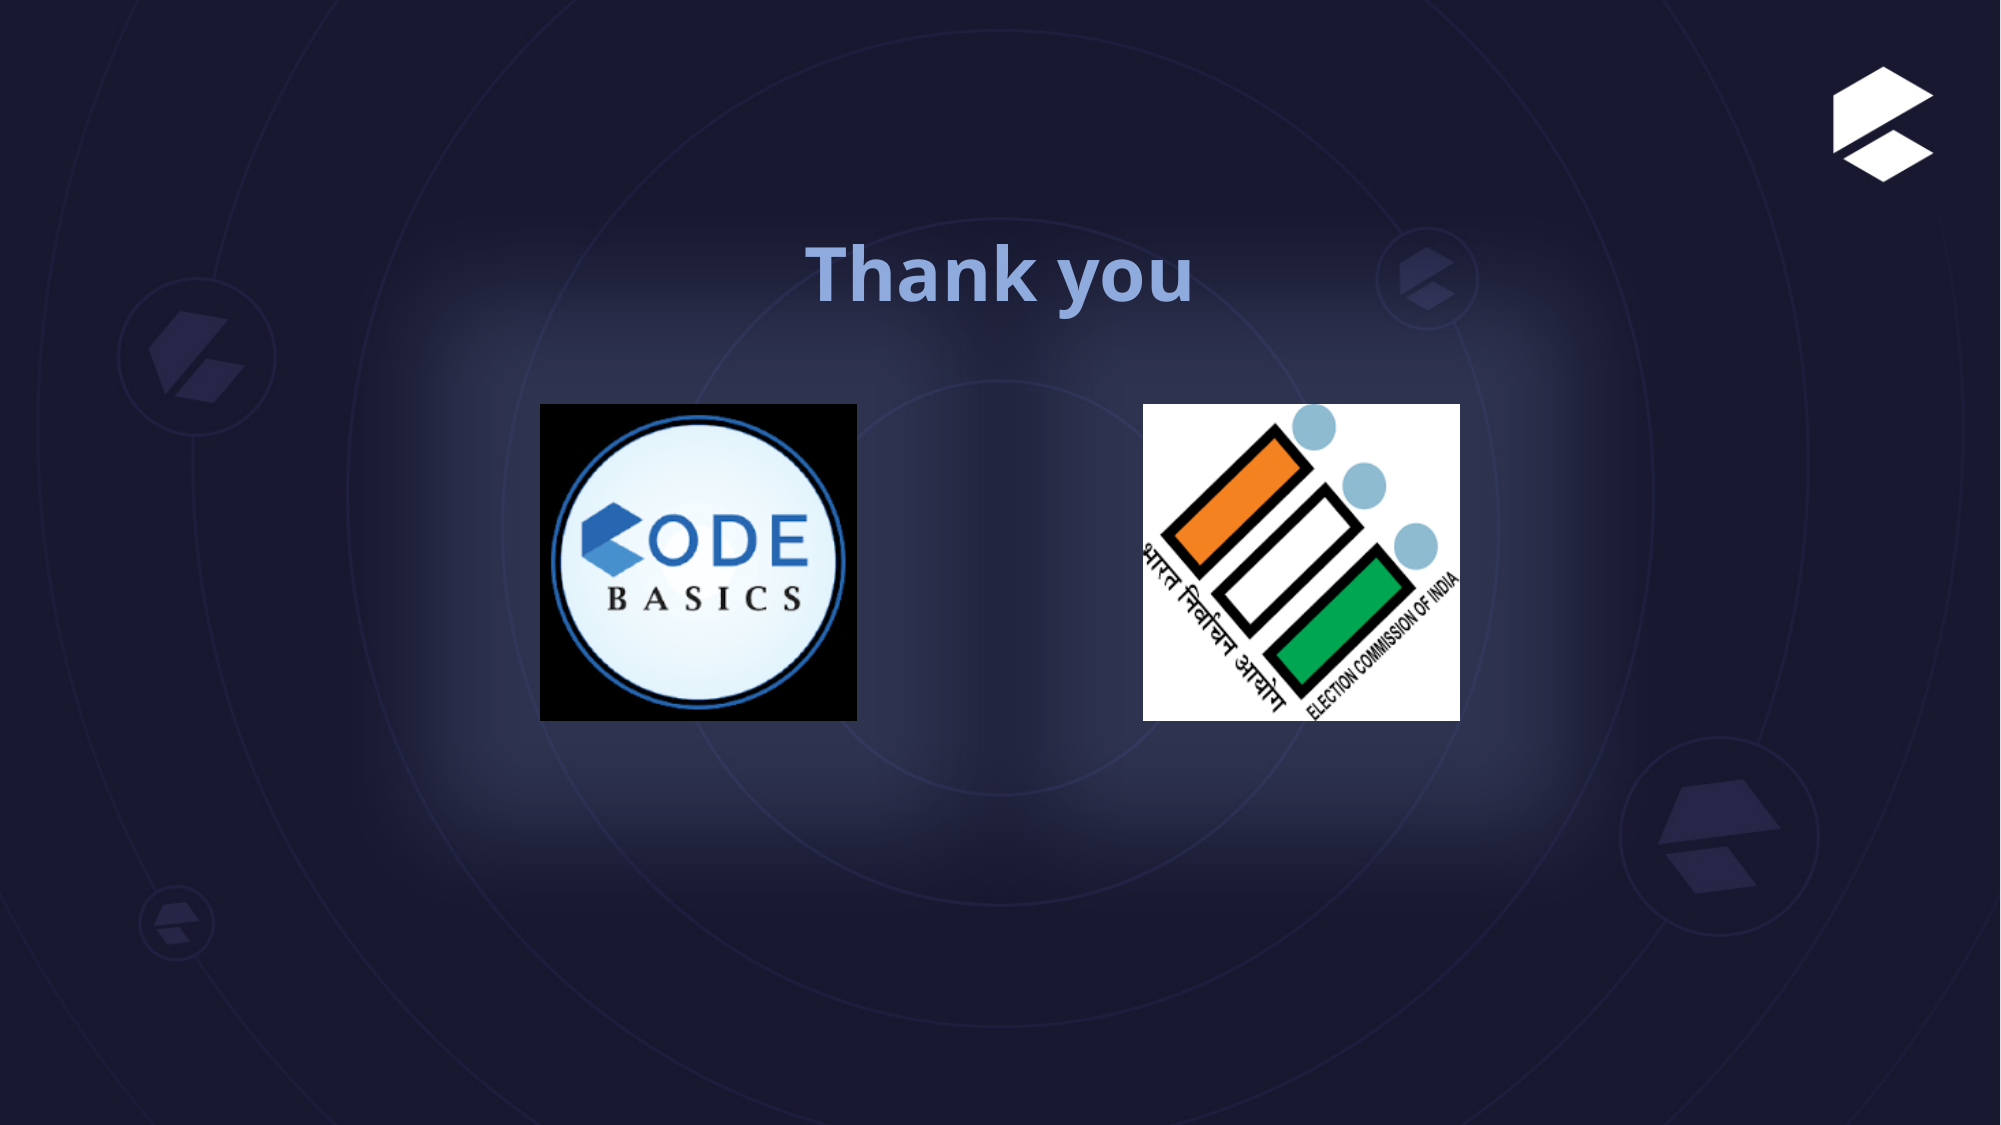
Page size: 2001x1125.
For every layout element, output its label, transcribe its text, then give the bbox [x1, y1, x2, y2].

picture [0, 0, 2001, 1125]
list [540, 404, 857, 721]
title Thank you [137, 221, 1863, 334]
